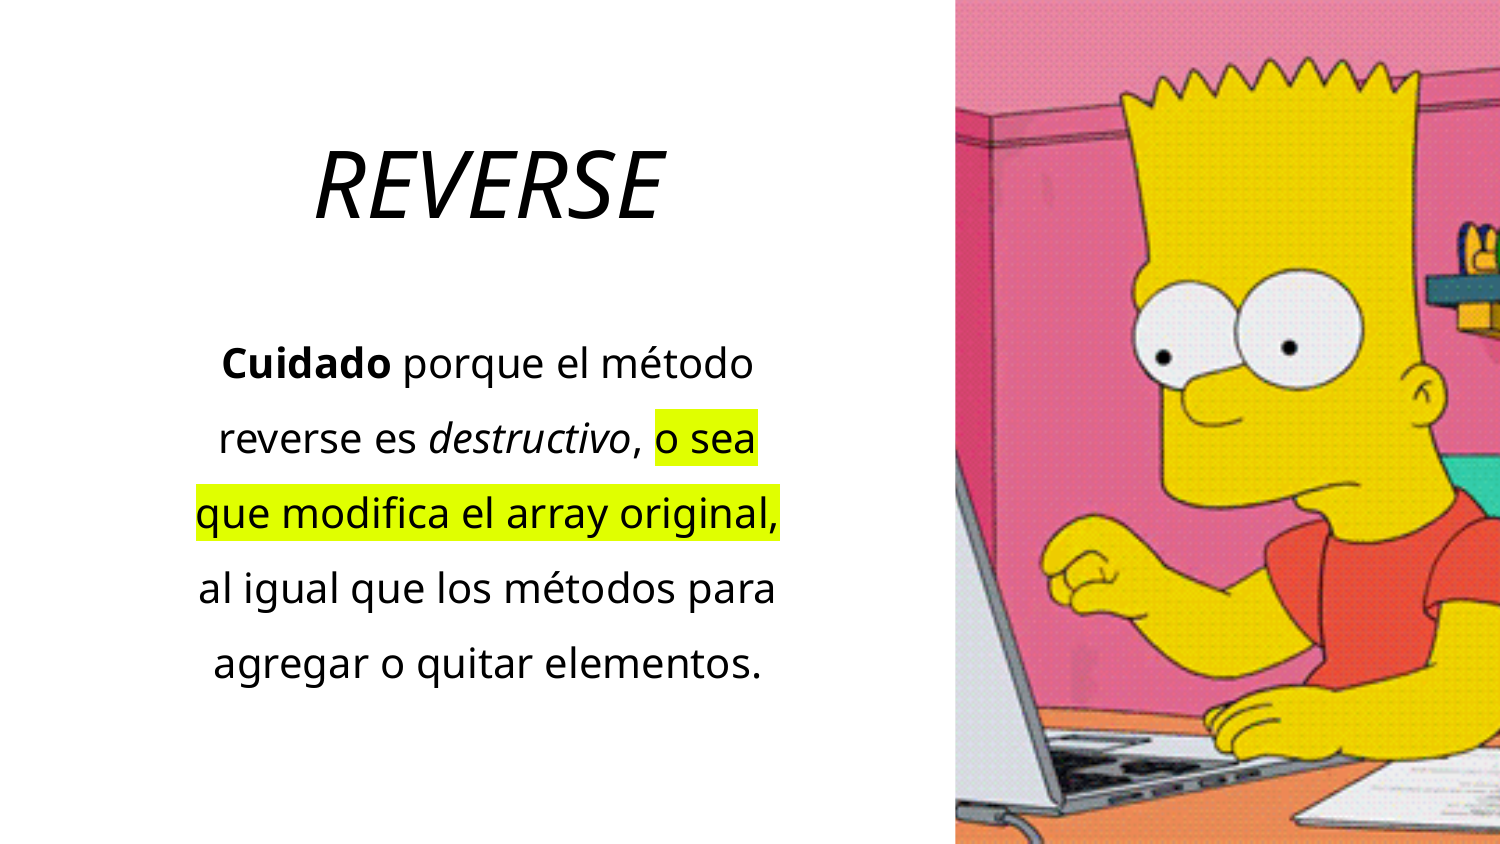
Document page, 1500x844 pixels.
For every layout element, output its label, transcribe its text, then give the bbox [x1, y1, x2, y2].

picture [955, 0, 1500, 844]
text_box Cuidado porque el método reverse es destructivo, o sea que modifica el array original, al igual que los métodos para agregar o quitar elementos. [171, 297, 805, 547]
text_box REVERSE [56, 109, 920, 272]
